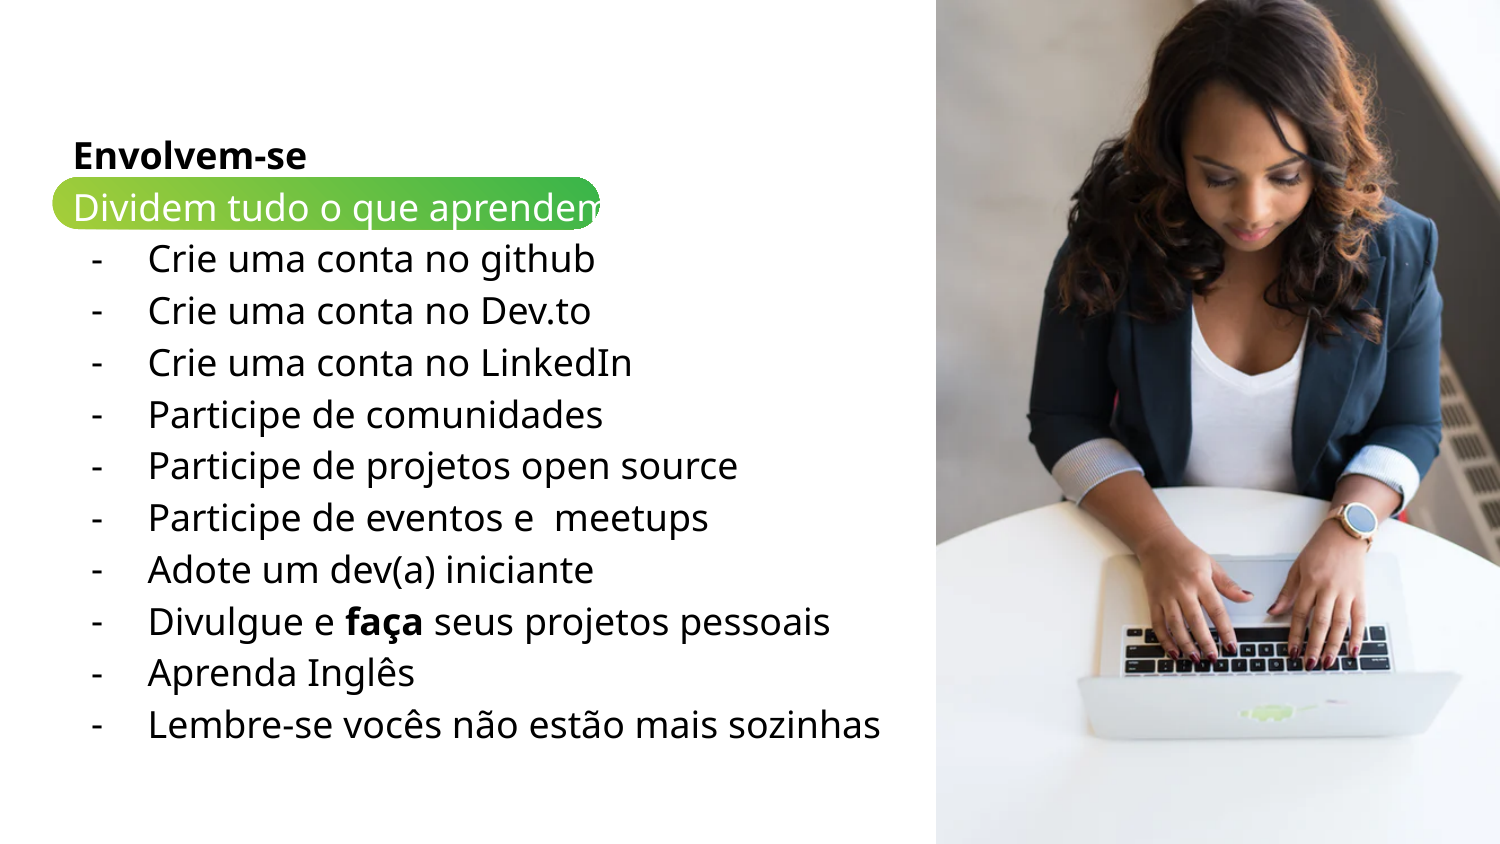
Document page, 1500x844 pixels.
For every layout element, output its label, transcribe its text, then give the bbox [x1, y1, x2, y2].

picture [936, 0, 1500, 844]
text_box Envolvem-se Dividem tudo o que aprendem Crie uma conta no github Crie uma conta no Dev.to Crie uma conta no LinkedIn Participe de comunidades Participe de projetos open source Participe de eventos e meetups Adote um dev(a) iniciante Divulgue e faça seus projetos pessoais Aprenda Inglês Lembre-se vocês não estão mais sozinhas [65, 117, 904, 468]
text_box [52, 181, 65, 226]
